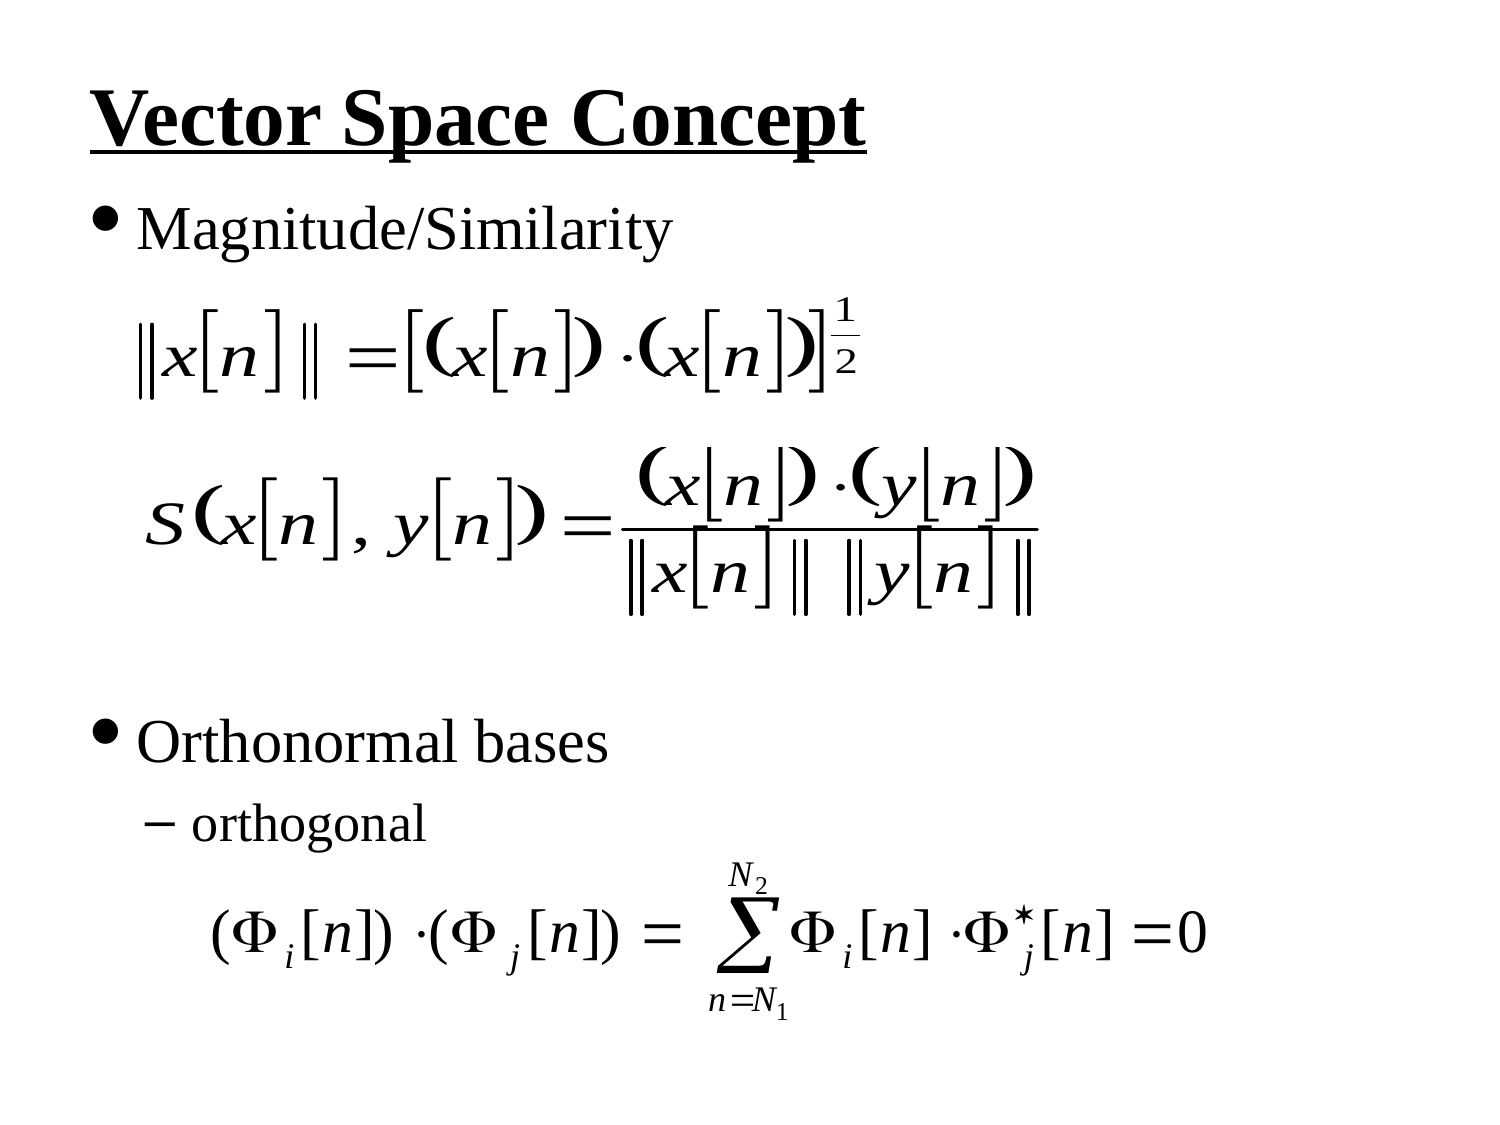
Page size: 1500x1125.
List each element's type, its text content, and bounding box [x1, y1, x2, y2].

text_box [131, 446, 1058, 628]
text_box Orthonormal bases orthogonal [0, 692, 1500, 938]
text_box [125, 278, 879, 413]
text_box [202, 844, 1217, 1036]
text_box Vector Space Concept Magnitude/Similarity [0, 4, 1500, 467]
